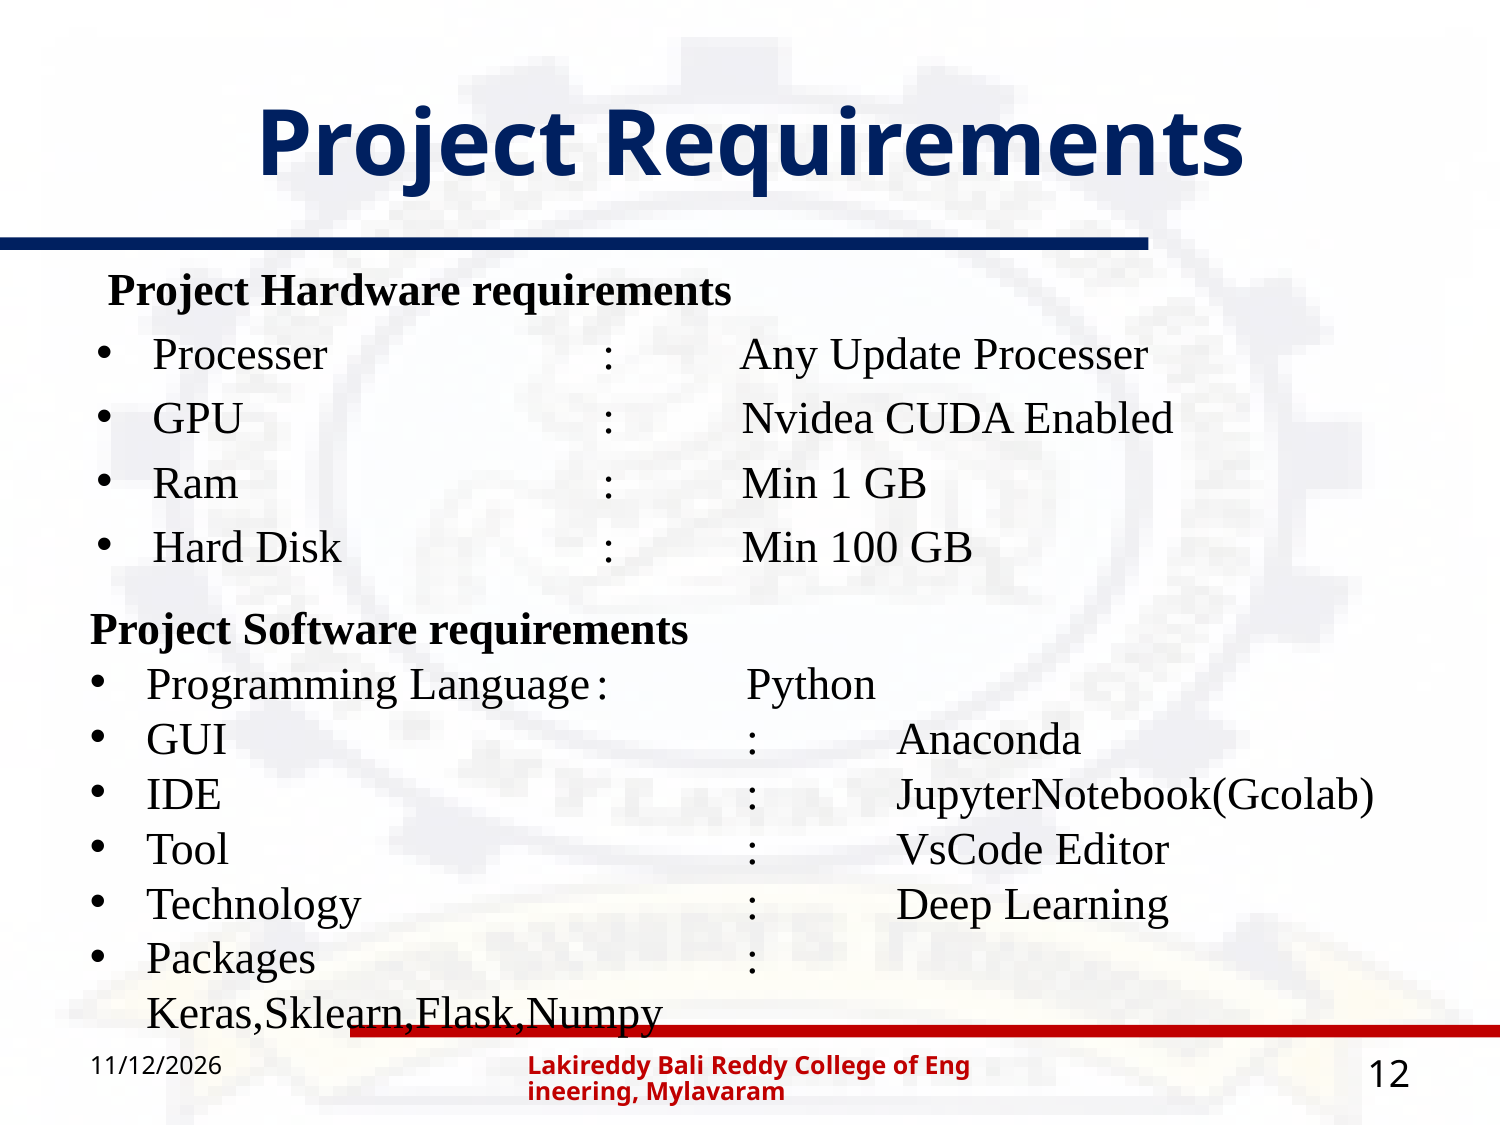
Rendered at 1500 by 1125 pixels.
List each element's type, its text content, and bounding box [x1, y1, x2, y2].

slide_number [75, 1046, 425, 1103]
footer Lakireddy Bali Reddy College of Engineering, Mylavaram [512, 1046, 988, 1103]
slide_number 12 [1074, 1042, 1425, 1103]
list Project Hardware requirements Processer : Any Update Processer GPU : Nvidea CUDA Enabled Ram : Min 1 GB Hard Disk : Min 100 GB [81, 252, 1419, 572]
text_box Project Software requirements Programming Language : Python GUI : Anaconda IDE : JupyterNotebook(Gcolab) Tool : VsCode Editor Technology : Deep Learning Packages : Keras,Sklearn,Flask,Numpy [75, 590, 1400, 1046]
title Project Requirements [75, 45, 1425, 233]
